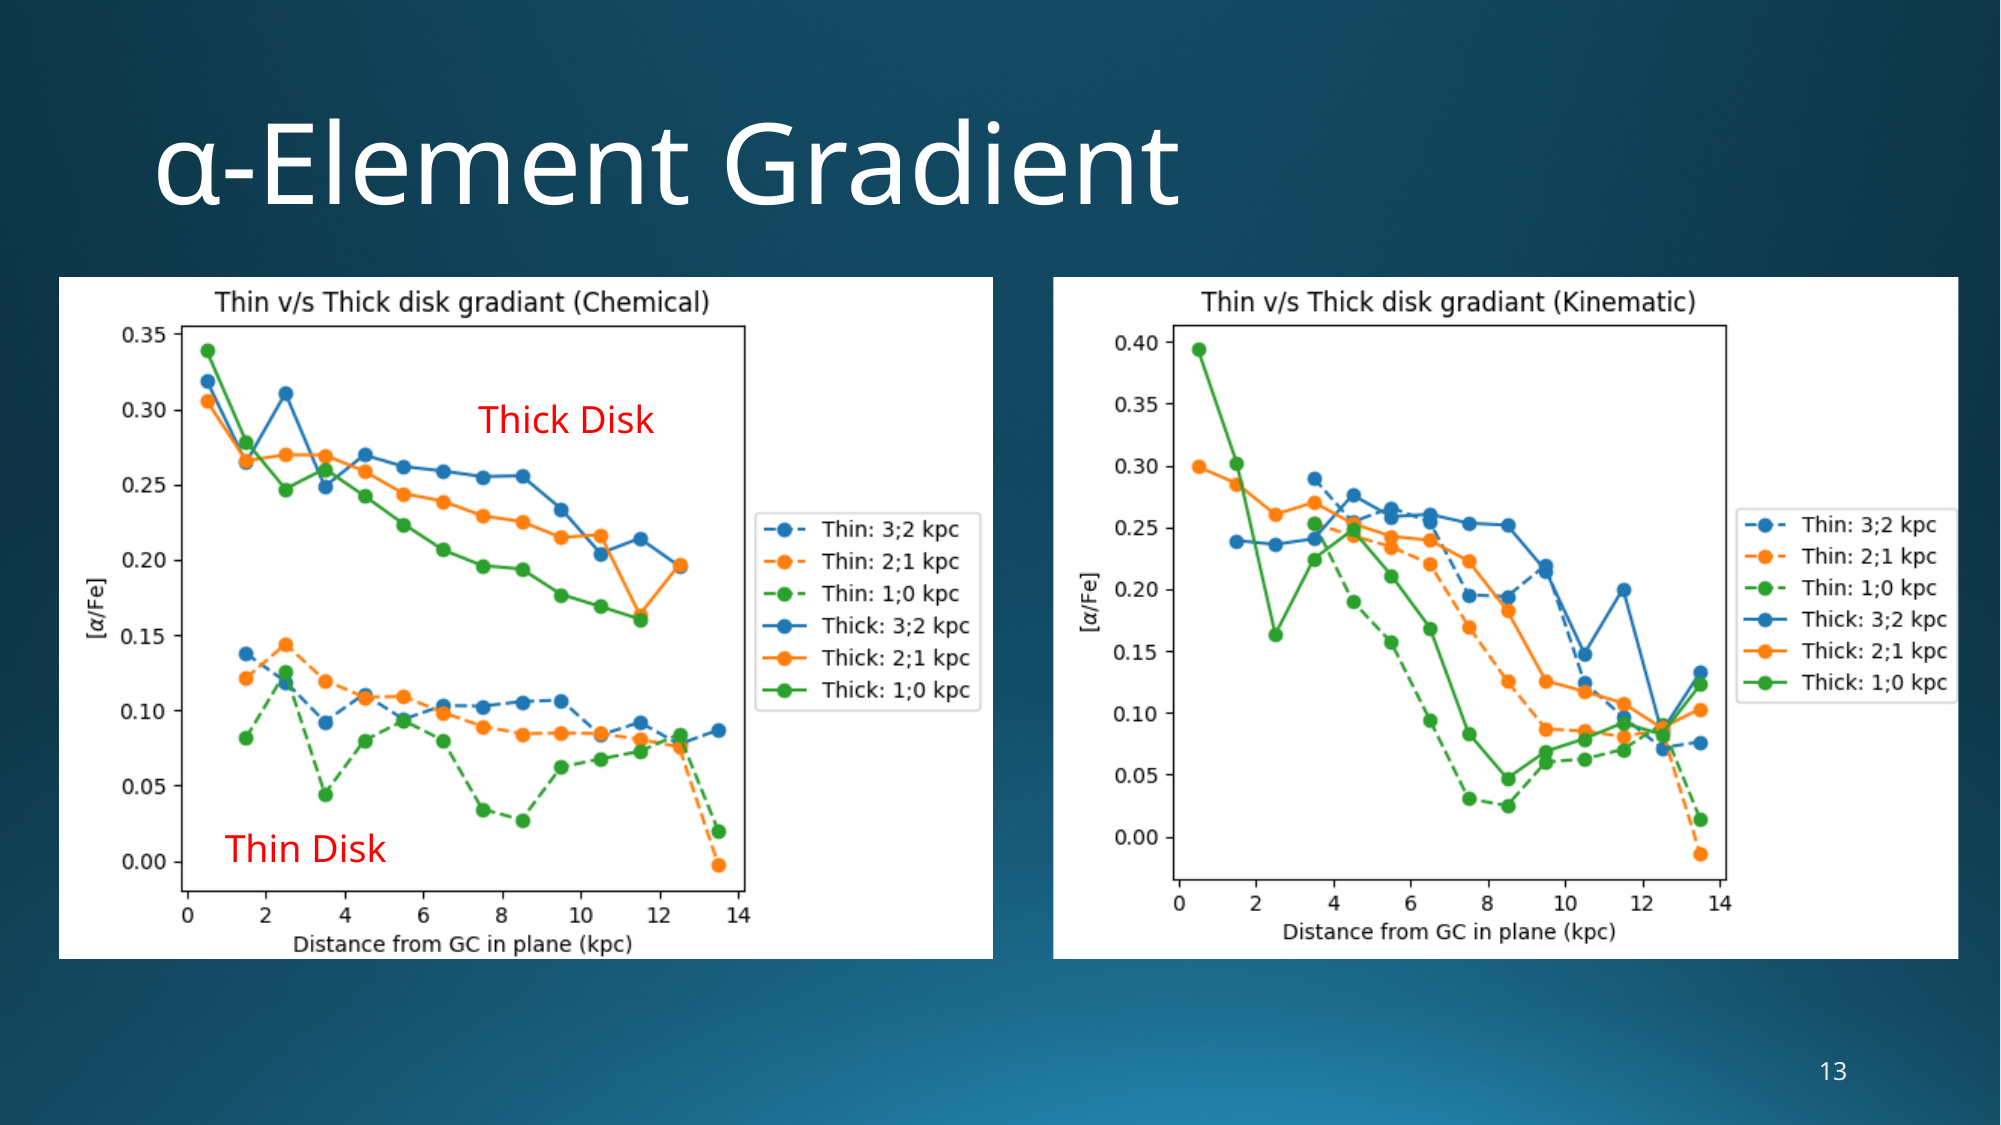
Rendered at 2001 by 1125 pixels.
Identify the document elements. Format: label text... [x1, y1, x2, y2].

picture [0, 0, 2001, 1125]
slide_number 13 [1412, 1042, 1863, 1103]
title α-Element Gradient [137, 59, 1863, 278]
